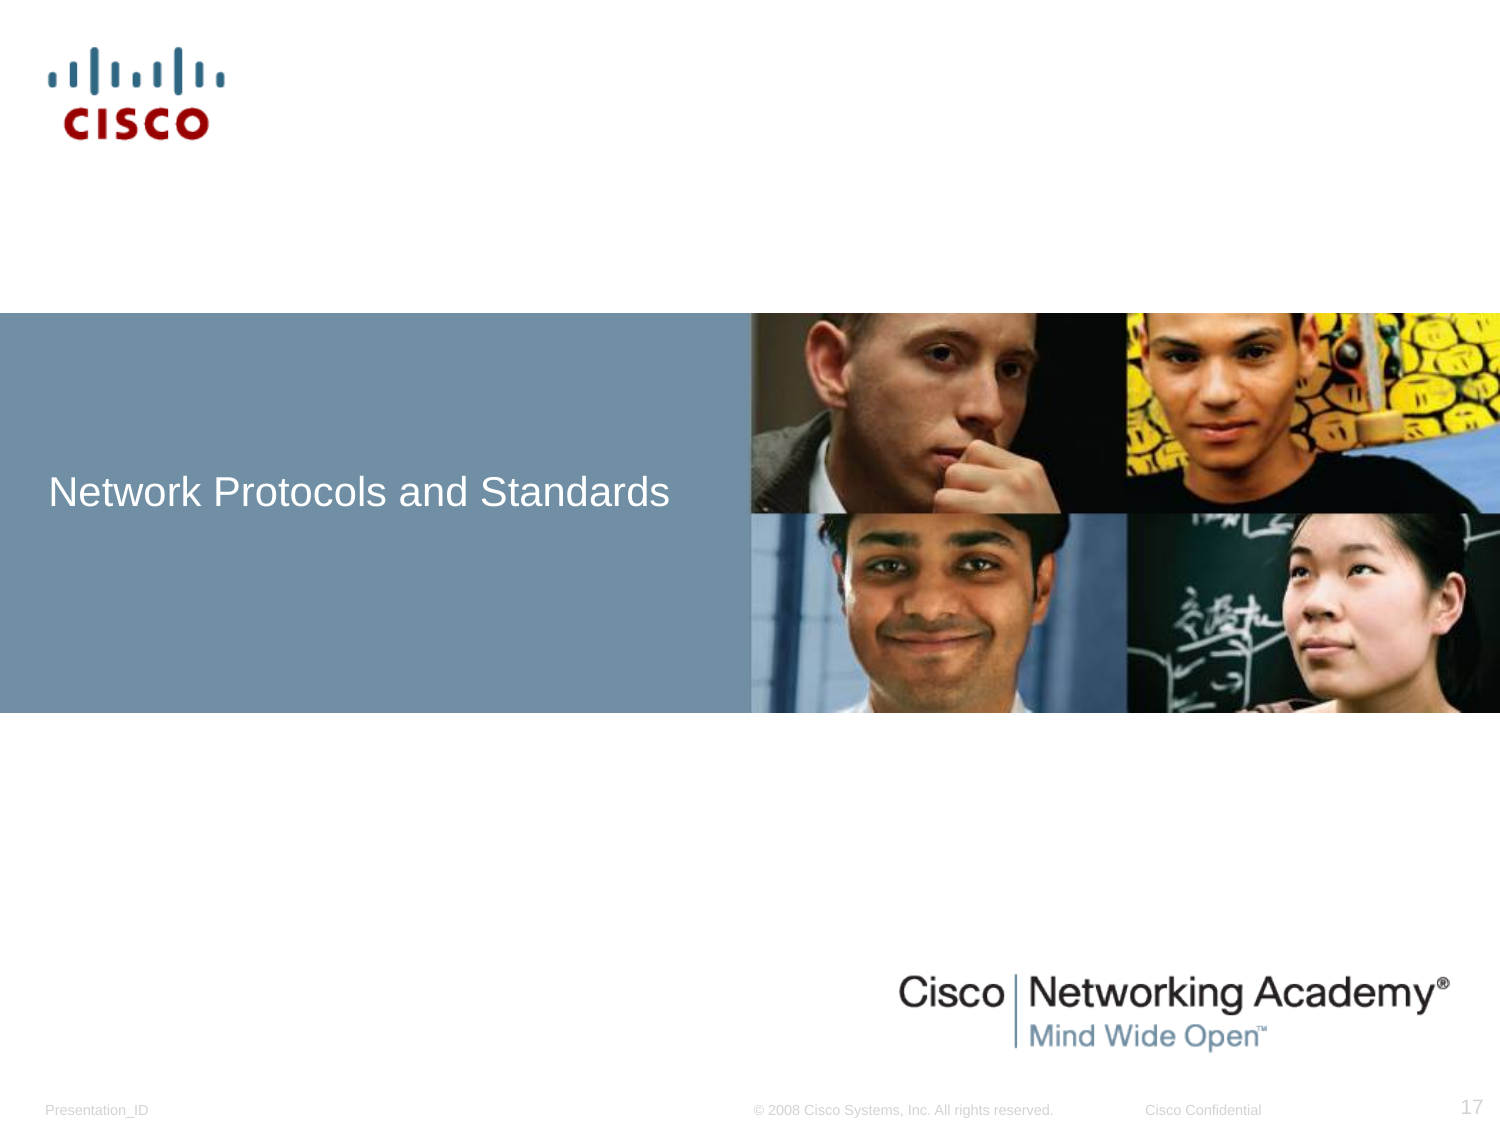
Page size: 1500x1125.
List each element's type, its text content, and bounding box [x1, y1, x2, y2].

picture [899, 974, 1450, 1053]
title Network Protocols and Standards [11, 371, 748, 615]
picture [0, 313, 1500, 713]
picture [40, 19, 233, 168]
